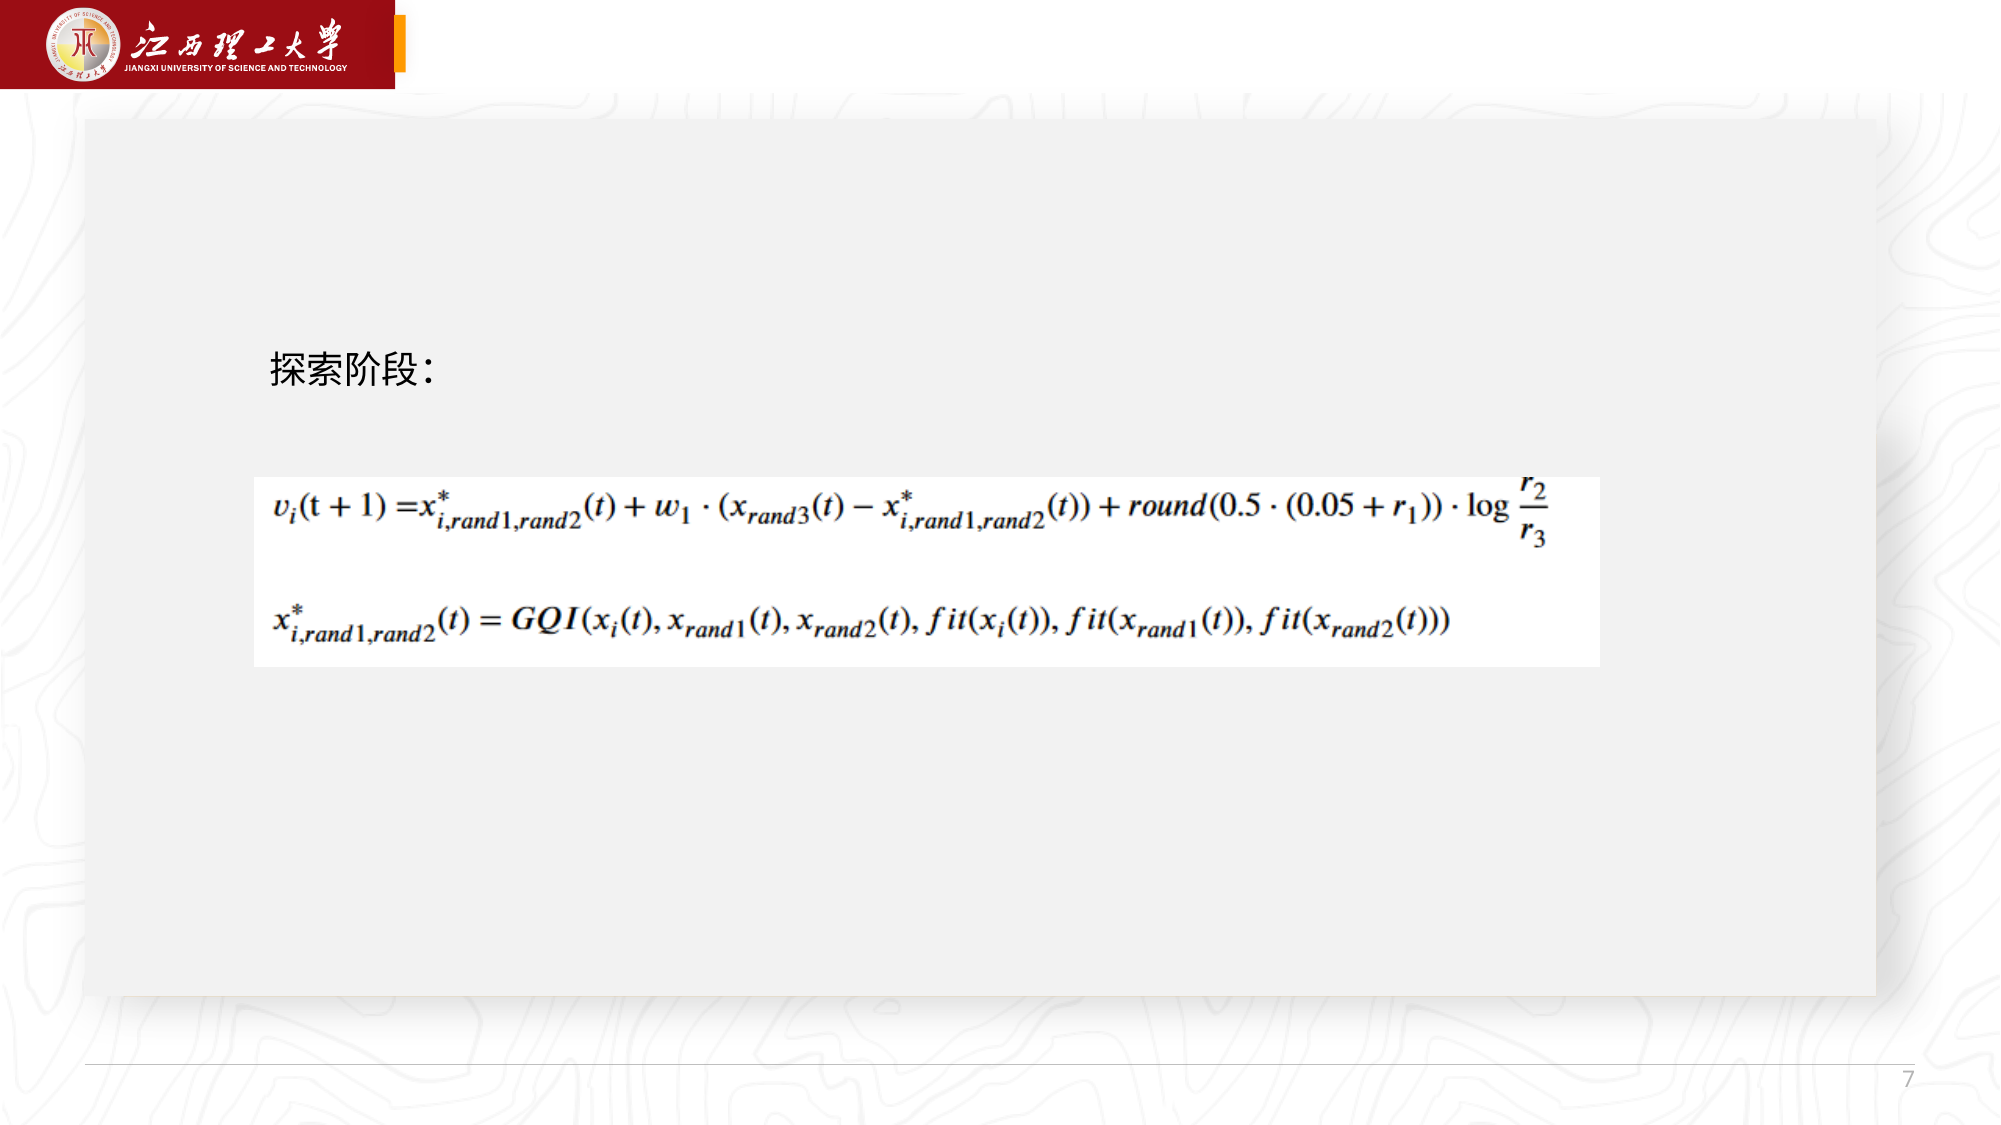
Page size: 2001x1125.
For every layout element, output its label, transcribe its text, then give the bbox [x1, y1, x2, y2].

text_box [84, 118, 1877, 997]
picture [46, 4, 355, 85]
picture [254, 477, 1600, 667]
slide_number [1765, 1056, 1916, 1104]
text_box 探索阶段： [254, 338, 472, 399]
